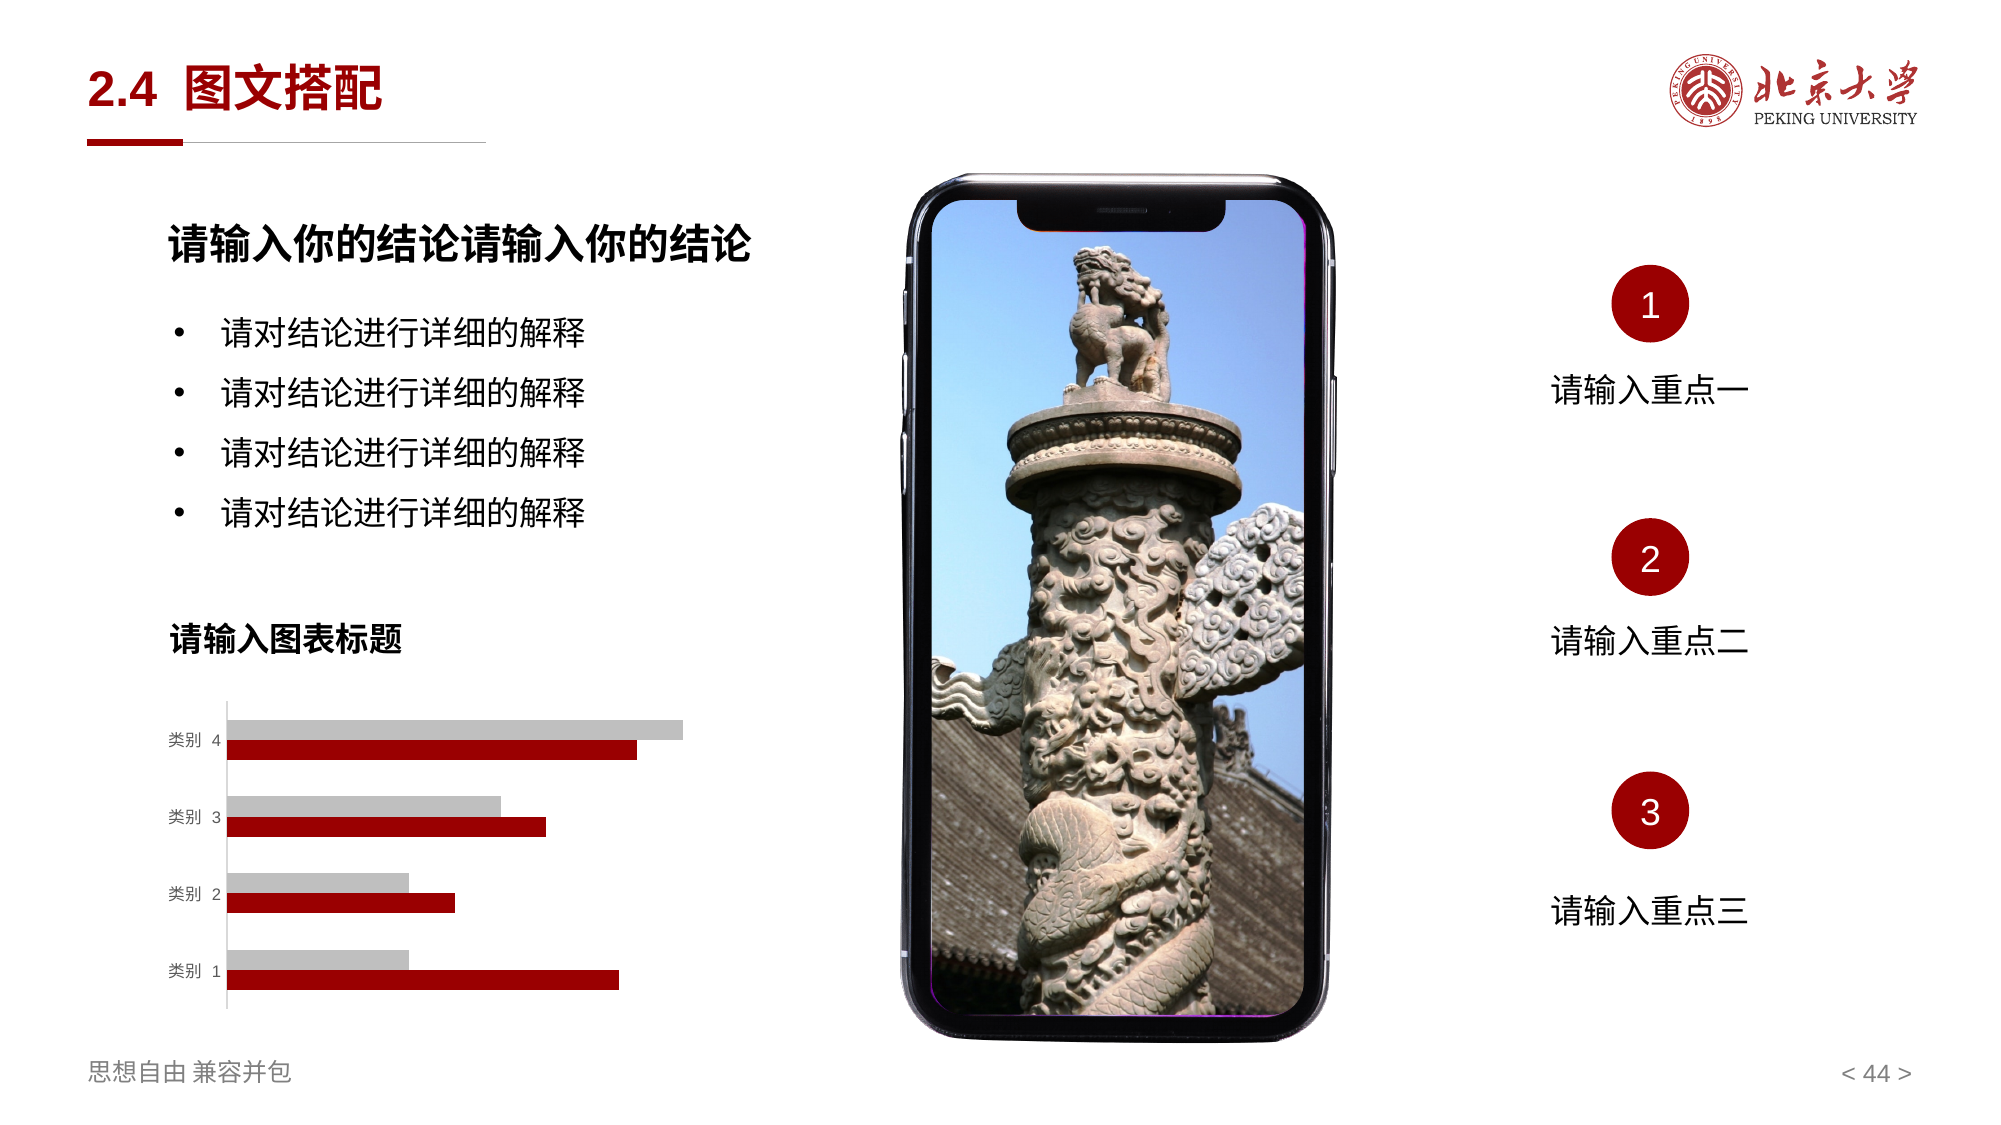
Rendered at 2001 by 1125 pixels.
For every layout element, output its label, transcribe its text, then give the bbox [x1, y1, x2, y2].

text_box 请输入重点二 [1496, 613, 1805, 668]
text_box 请对结论进行详细的解释 请对结论进行详细的解释 请对结论进行详细的解释 请对结论进行详细的解释 [159, 285, 607, 540]
picture [850, 139, 1366, 1125]
text_box 请输入你的结论请输入你的结论 [153, 210, 803, 276]
text_box 请输入重点三 [1496, 882, 1805, 937]
text_box 请输入图表标题 [154, 610, 418, 666]
text_box 1 [1610, 263, 1691, 344]
text_box 请输入重点一 [1496, 361, 1805, 417]
text_box 3 [1610, 770, 1691, 851]
text_box 2 [1610, 517, 1691, 597]
title 2.4 图文搭配 [72, 39, 1559, 142]
chart [155, 694, 787, 1015]
slide_number < 44 > [1477, 1048, 1928, 1097]
